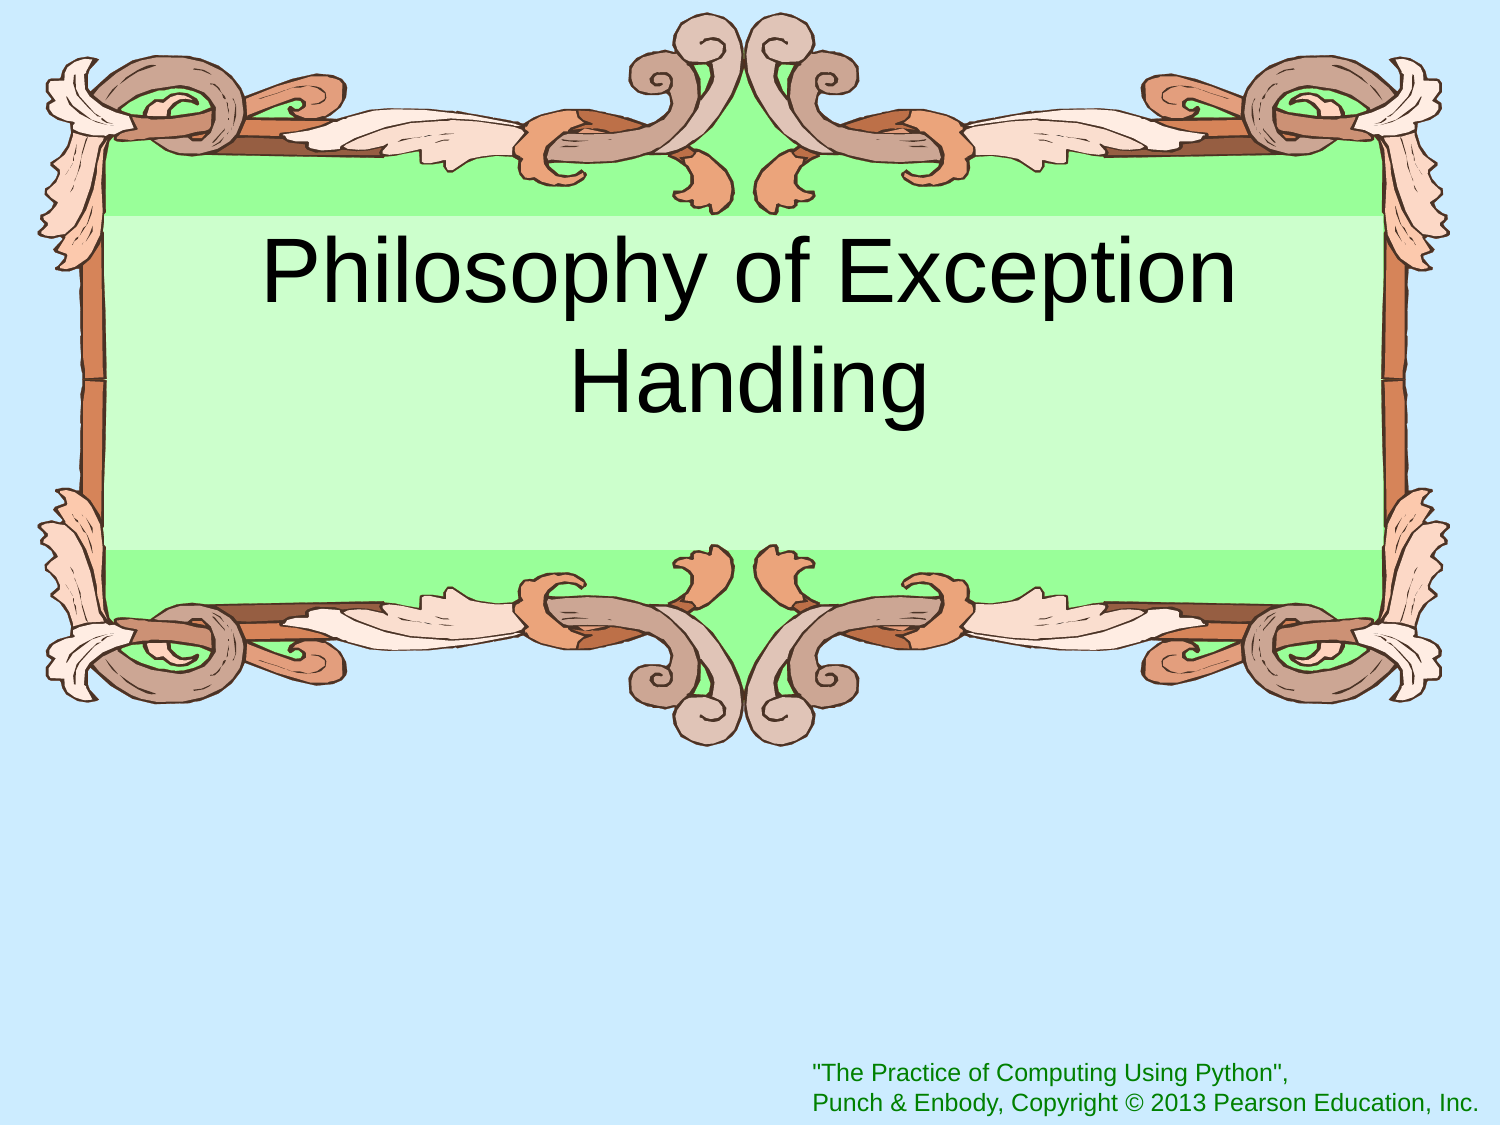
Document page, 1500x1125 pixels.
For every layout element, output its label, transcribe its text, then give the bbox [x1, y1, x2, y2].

title Philosophy of Exception Handling [112, 200, 1388, 442]
